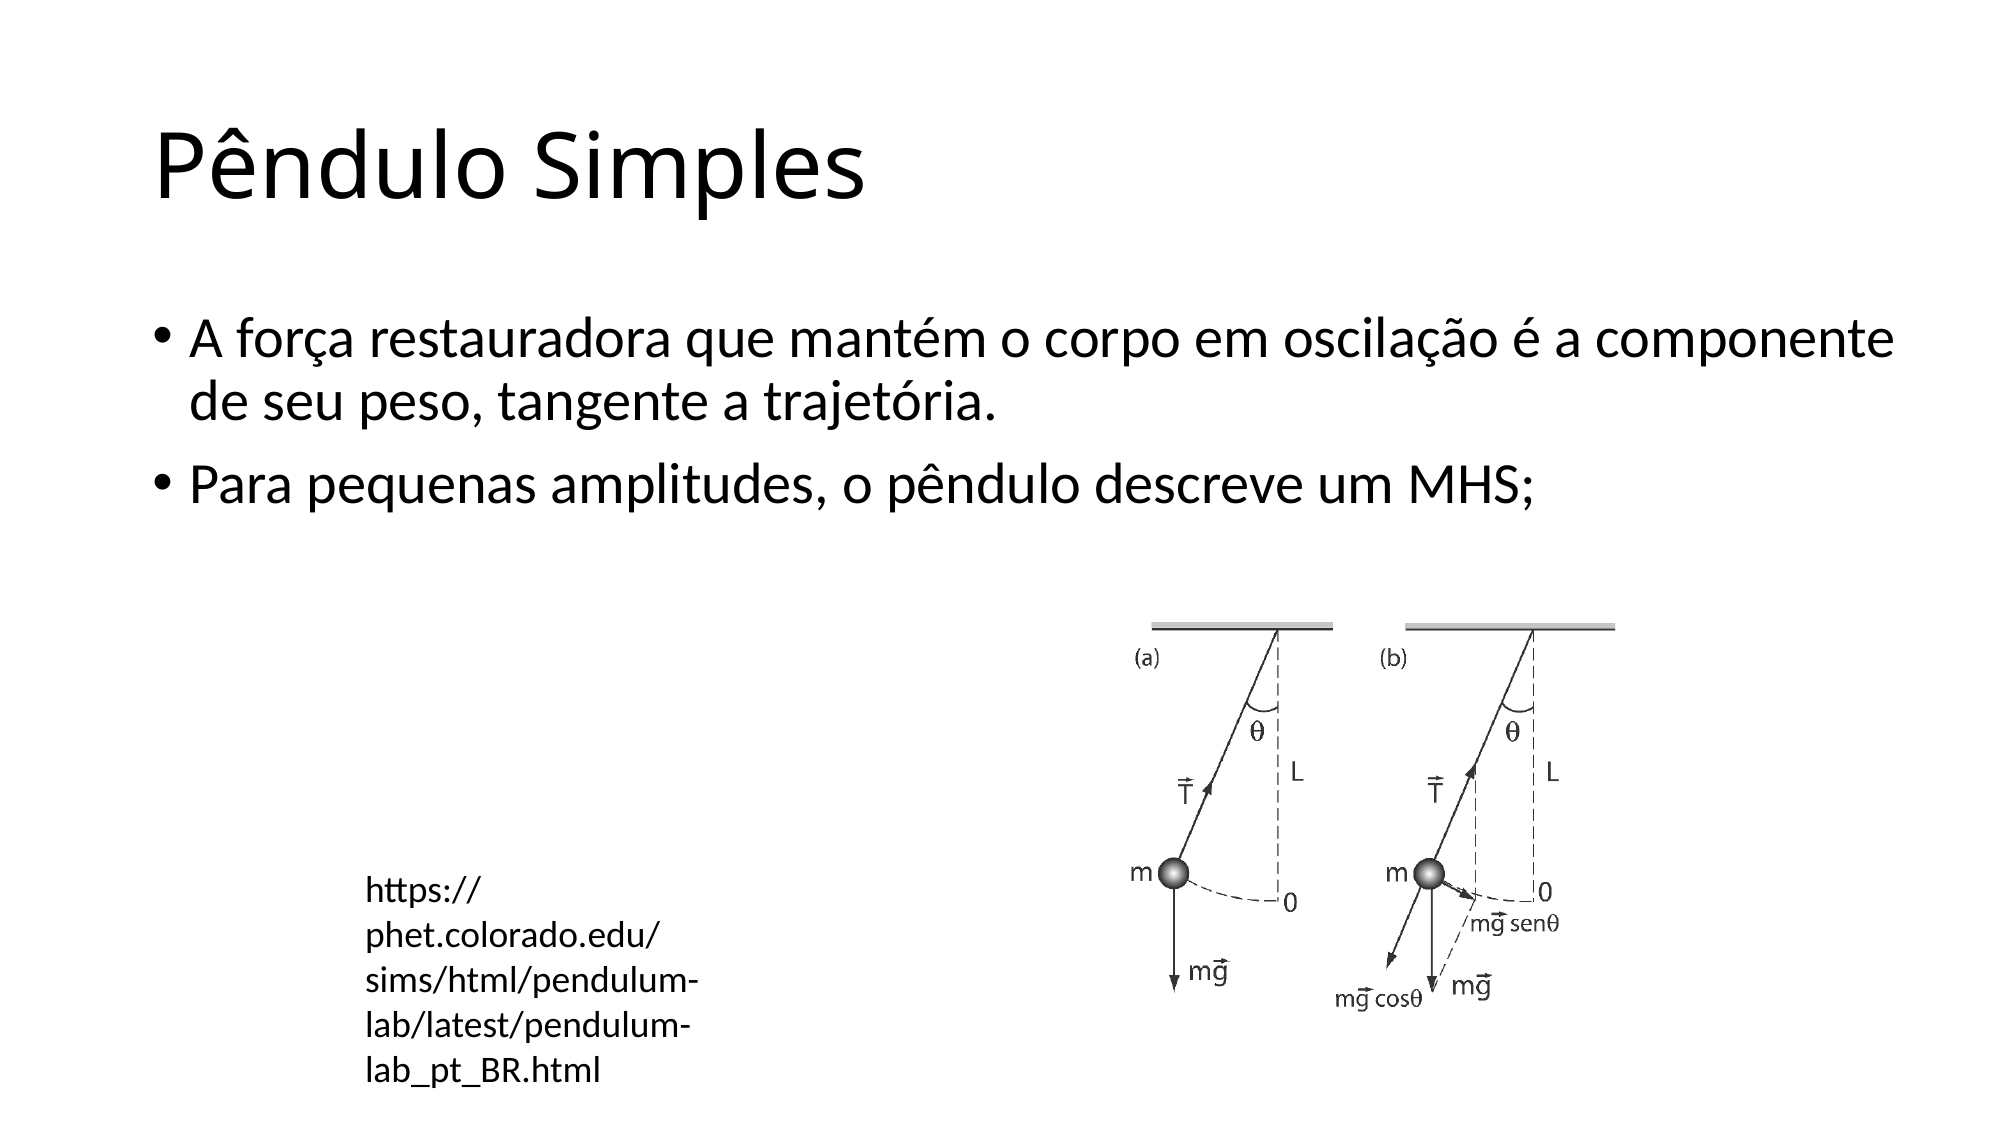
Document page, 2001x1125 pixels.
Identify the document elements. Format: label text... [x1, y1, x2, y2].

title Pêndulo Simples [137, 59, 1863, 278]
text_box https://phet.colorado.edu/sims/html/pendulum-lab/latest/pendulum-lab_pt_BR.html [350, 857, 776, 1098]
picture [1129, 621, 1616, 1014]
list A força restauradora que mantém o corpo em oscilação é a componente de seu peso, tangente a trajetória. Para pequenas amplitudes, o pêndulo descreve um MHS; [137, 299, 1939, 1014]
